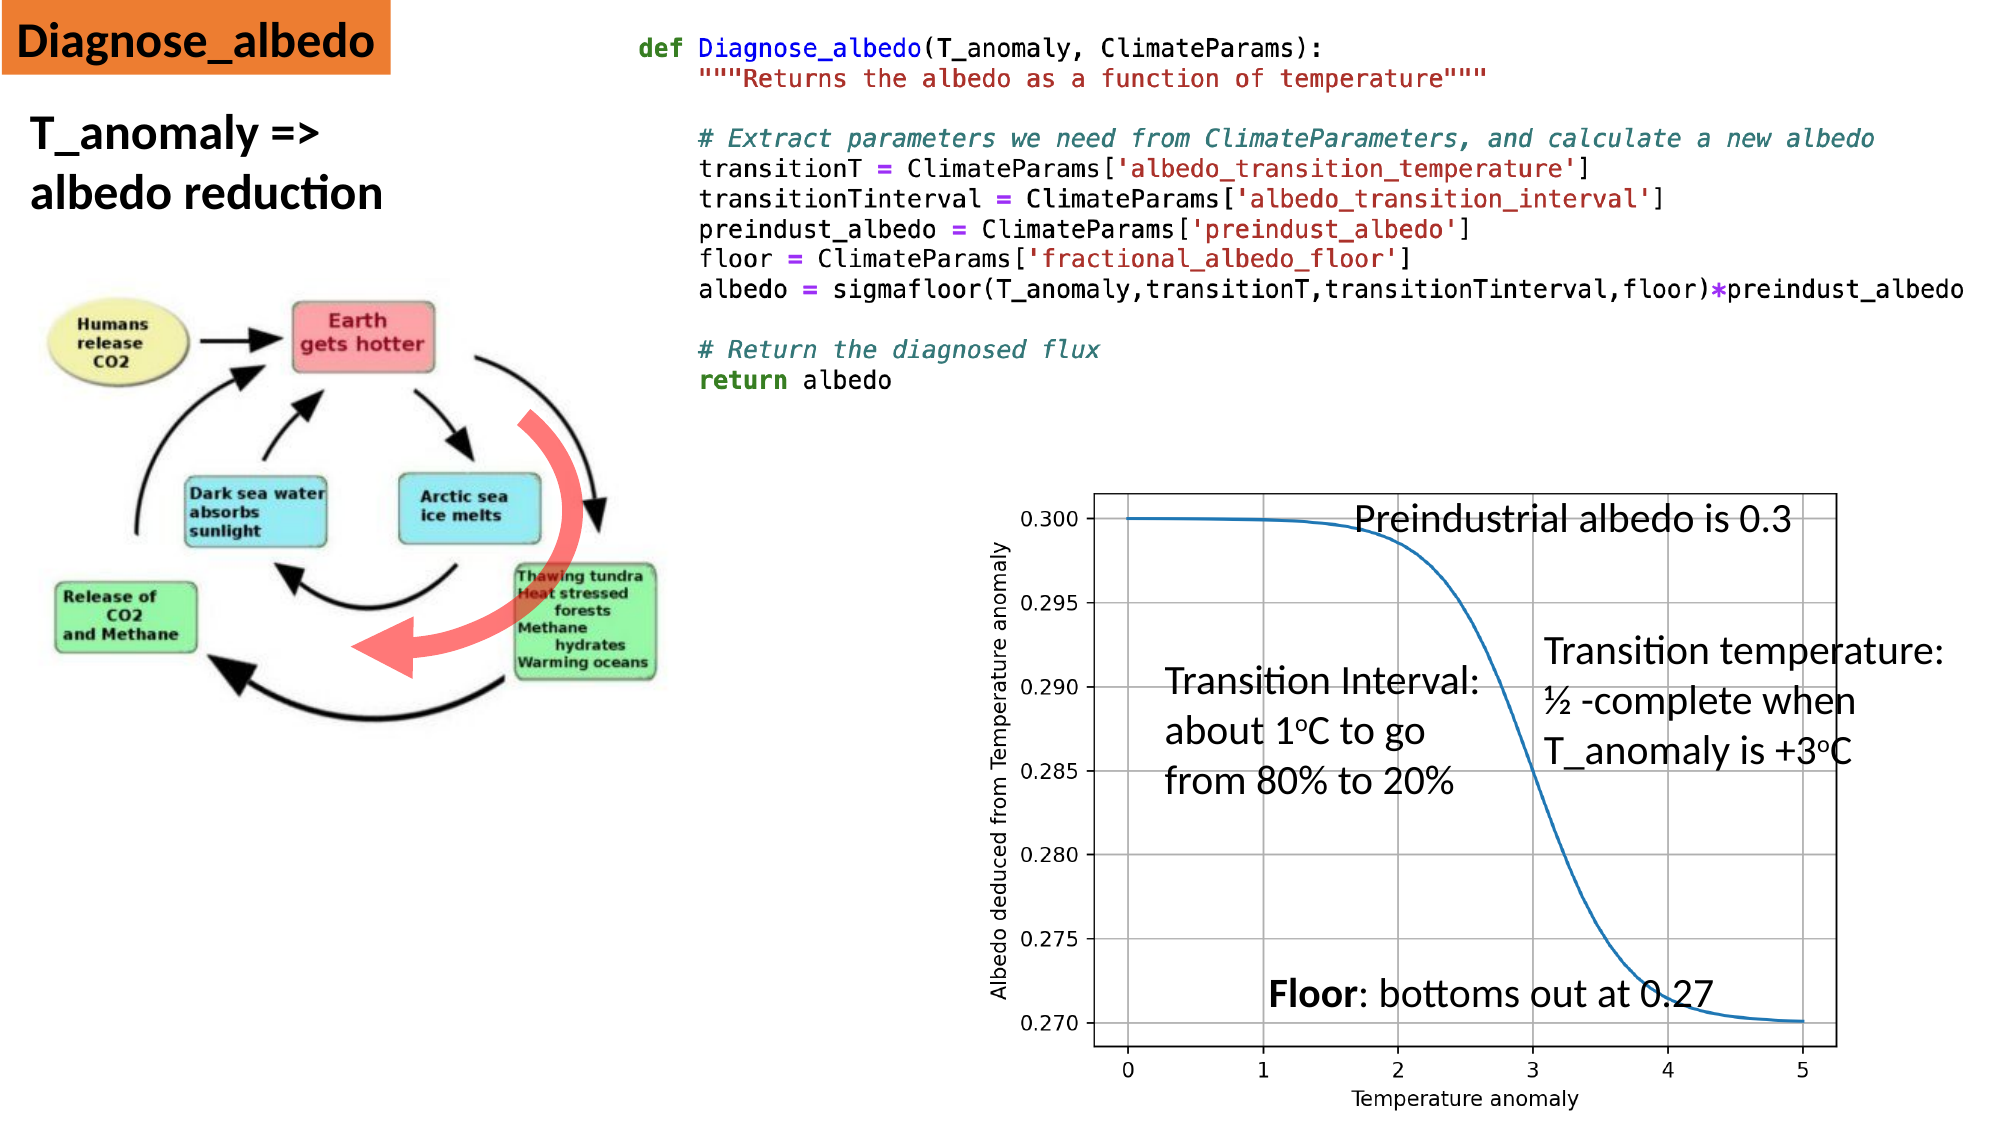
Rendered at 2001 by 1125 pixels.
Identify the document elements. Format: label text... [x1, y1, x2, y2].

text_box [14, 273, 696, 743]
text_box Diagnose_albedo [1, 0, 391, 75]
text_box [974, 407, 2000, 1125]
text_box T_anomaly => albedo reduction [14, 92, 631, 227]
picture [631, 18, 1993, 401]
